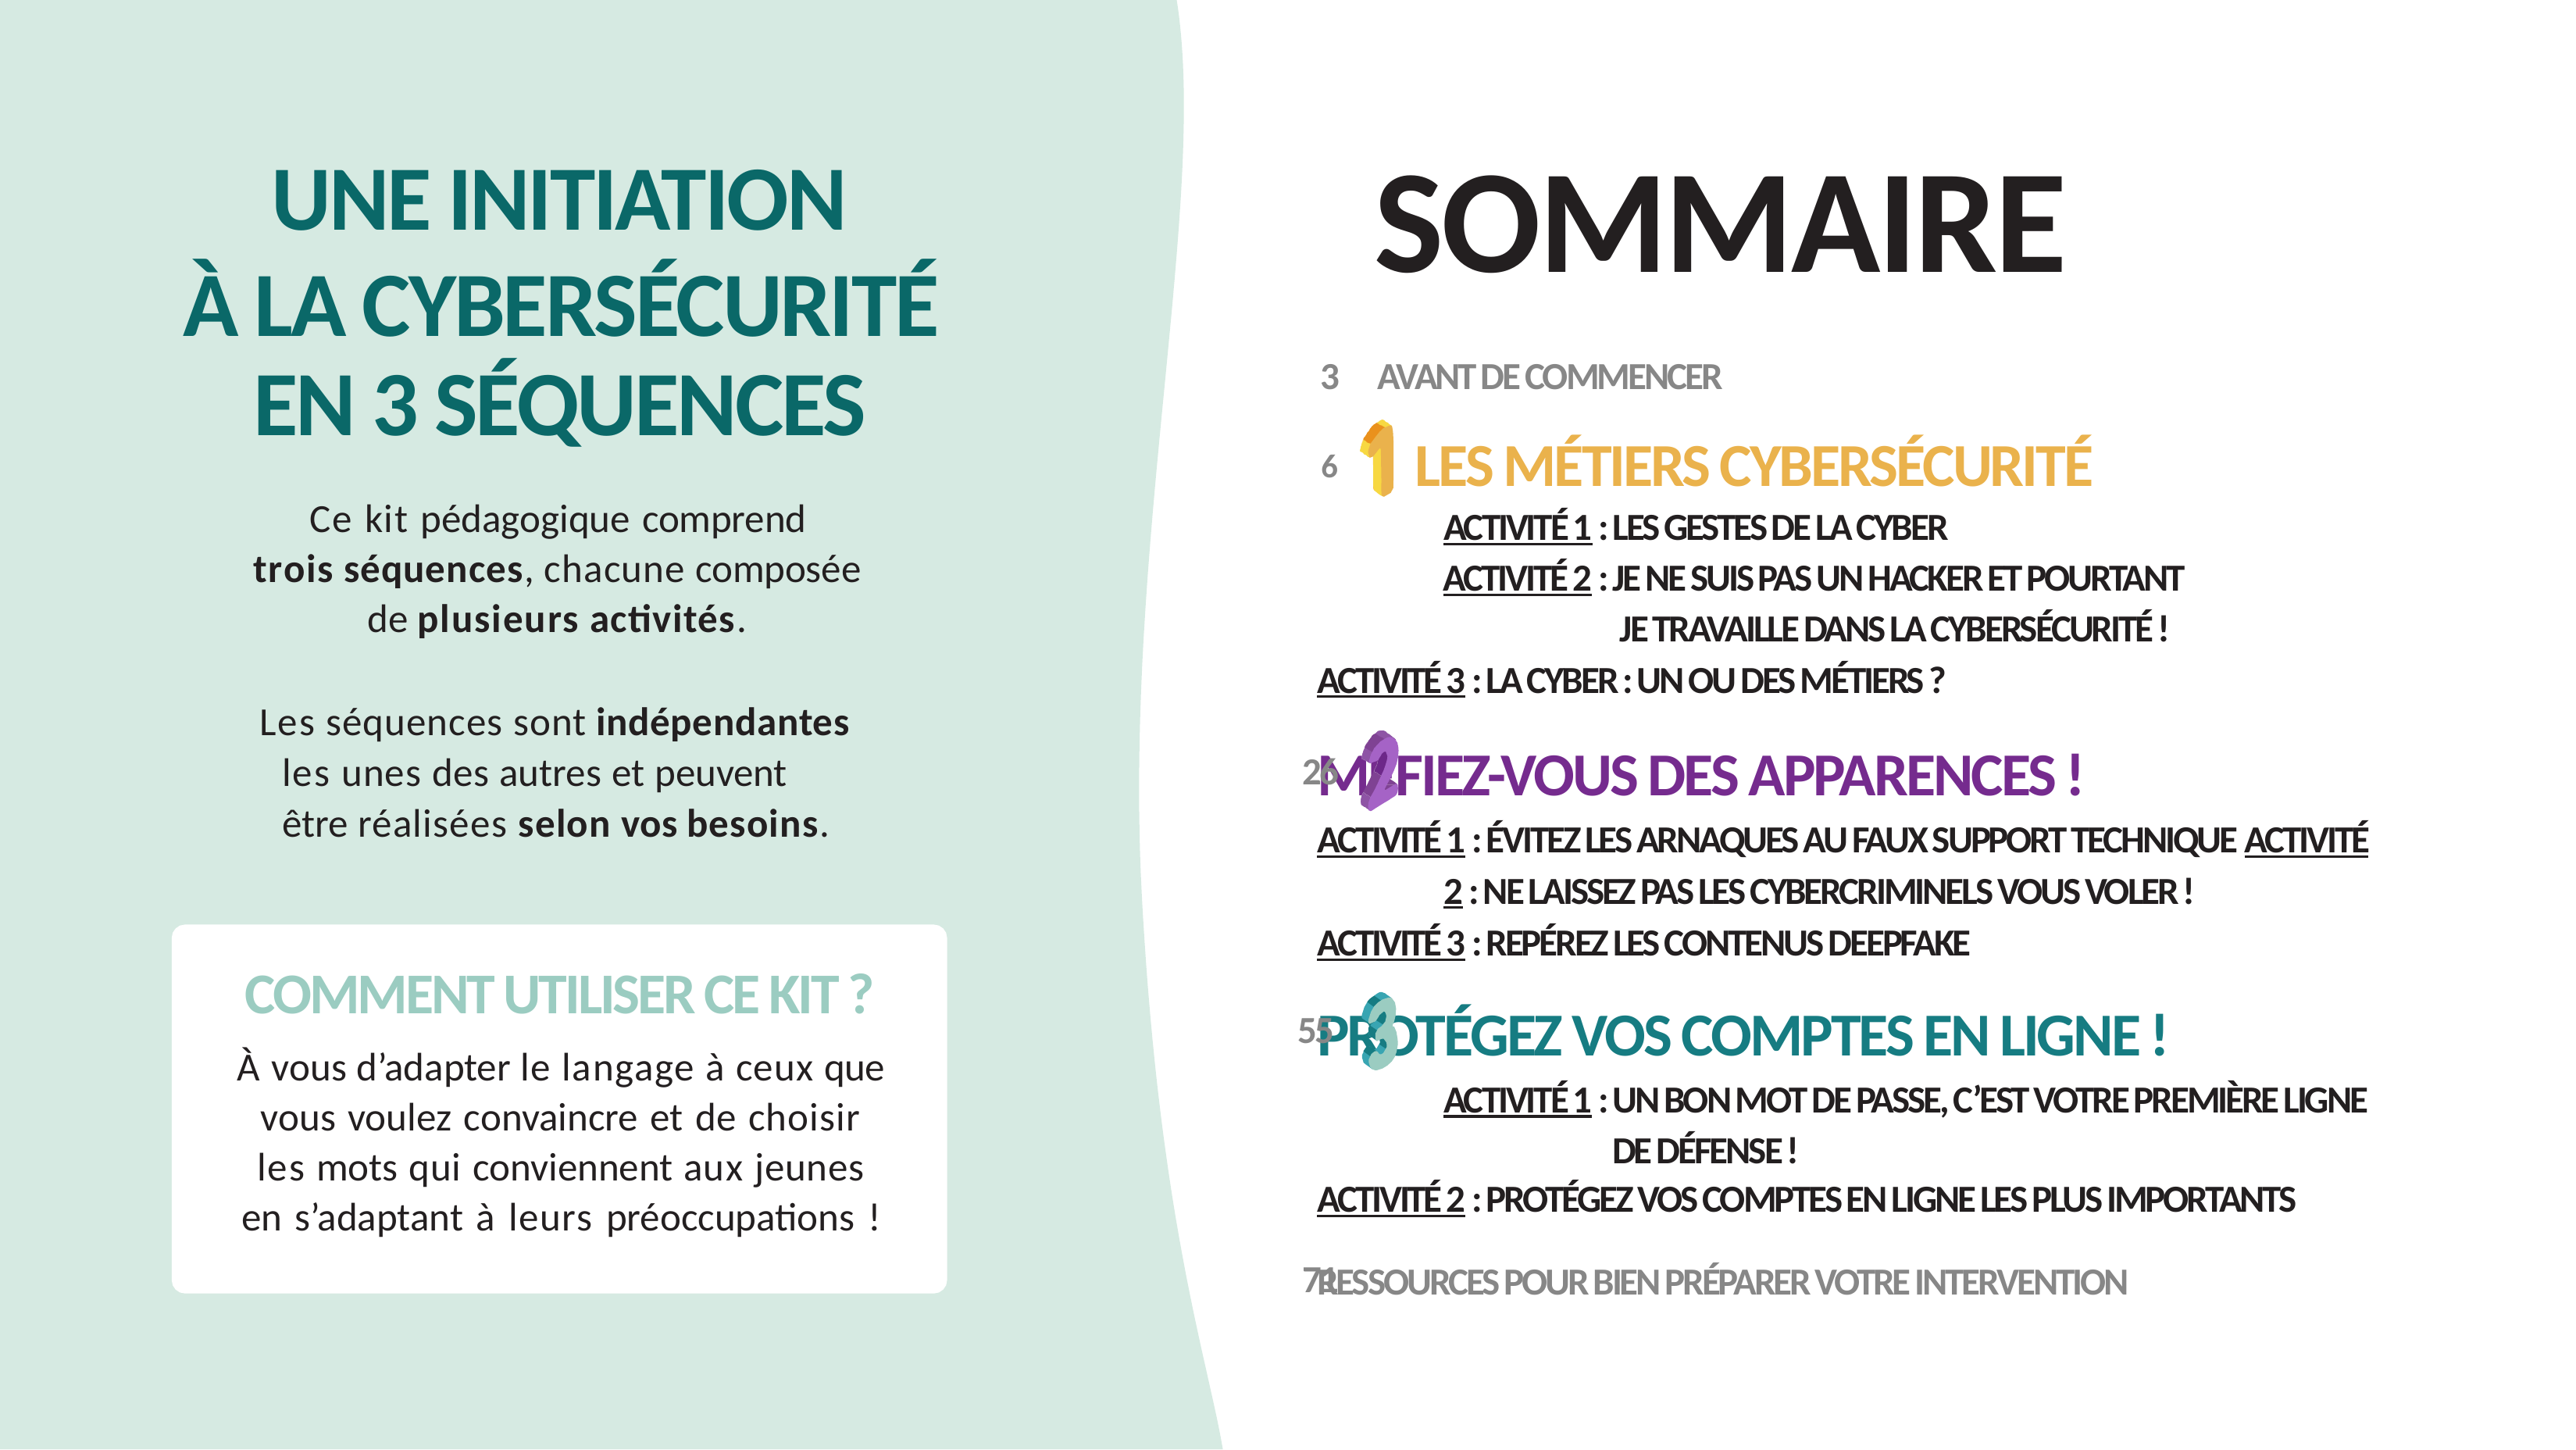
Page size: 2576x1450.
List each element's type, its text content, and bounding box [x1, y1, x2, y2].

text_box 55 [1296, 1003, 1340, 1051]
text_box 3 AVANT DE COMMENCER 6 LES MÉTIERS CYBERSÉCURITÉ ACTIVITÉ 1 : LES GESTES DE LA CYBER ACTIVITÉ 2 : JE NE SUIS PAS UN HACKER ET POURTANT JE TRAVAILLE DANS LA CYBERSÉCURITÉ ! ACTIVITÉ 3 : LA CYBER : UN OU DES MÉTIERS ? MÉFIEZ-VOUS DES APPARENCES ! ACTIVITÉ 1 : ÉVITEZ LES ARNAQUES AU FAUX SUPPORT TECHNIQUE ACTIVITÉ 2 : NE LAISSEZ PAS LES CYBERCRIMINELS VOUS VOLER ! ACTIVITÉ 3 : REPÉREZ LES CONTENUS DEEPFAKE PROTÉGEZ VOS COMPTES EN LIGNE ! ACTIVITÉ 1 : UN BON MOT DE PASSE, C’EST VOTRE PREMIÈRE LIGNE DE DÉFENSE ! ACTIVITÉ 2 : PROTÉGEZ VOS COMPTES EN LIGNE LES PLUS IMPORTANTS RESSOURCES POUR BIEN PRÉPARER VOTRE INTERVENTION [1317, 332, 2469, 1302]
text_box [0, 0, 1223, 1450]
text_box 26 [1300, 745, 1340, 793]
title SOMMAIRE [1372, 123, 2089, 332]
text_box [1361, 991, 1398, 1071]
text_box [1360, 419, 1394, 498]
text_box 71 [1300, 1252, 1340, 1300]
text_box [1361, 730, 1399, 812]
